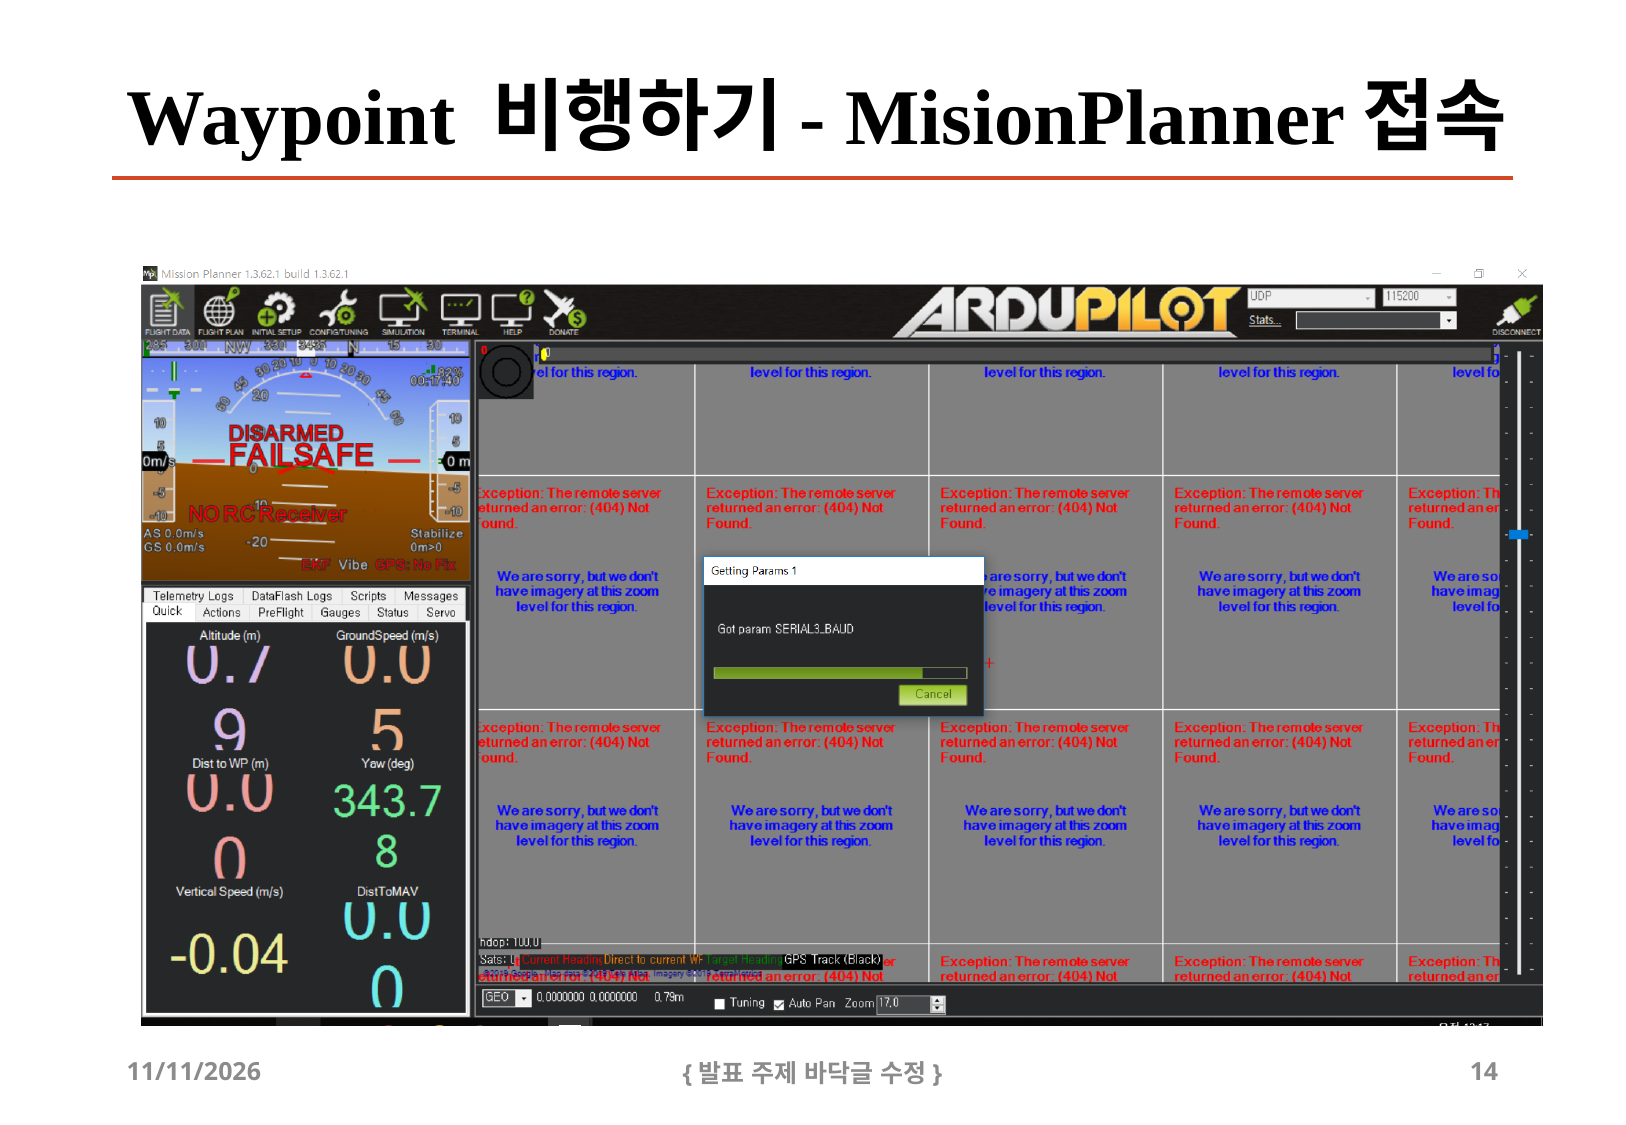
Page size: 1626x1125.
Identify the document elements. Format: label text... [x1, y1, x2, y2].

footer {발표 주제 바닥글 수정} [538, 1042, 1087, 1103]
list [141, 263, 1543, 1026]
title Waypoint 비행하기- MisionPlanner접속 [111, 59, 1580, 179]
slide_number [111, 1042, 303, 1103]
slide_number 14 [1433, 1042, 1514, 1103]
